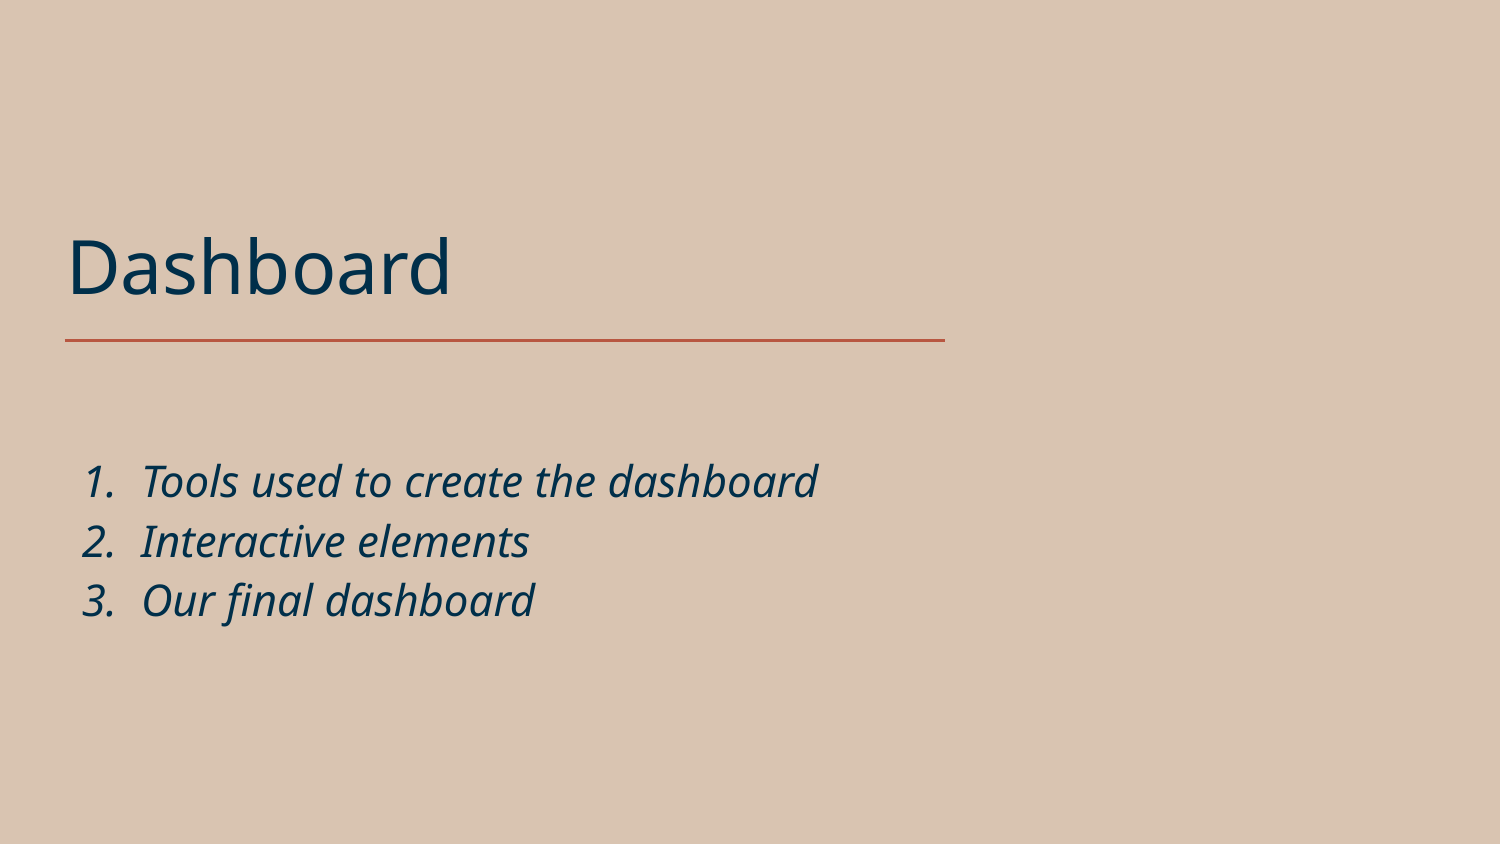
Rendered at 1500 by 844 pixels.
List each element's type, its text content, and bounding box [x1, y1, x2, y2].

title Dashboard Tools used to create the dashboard Interactive elements Our final dashboard [51, 130, 1387, 713]
